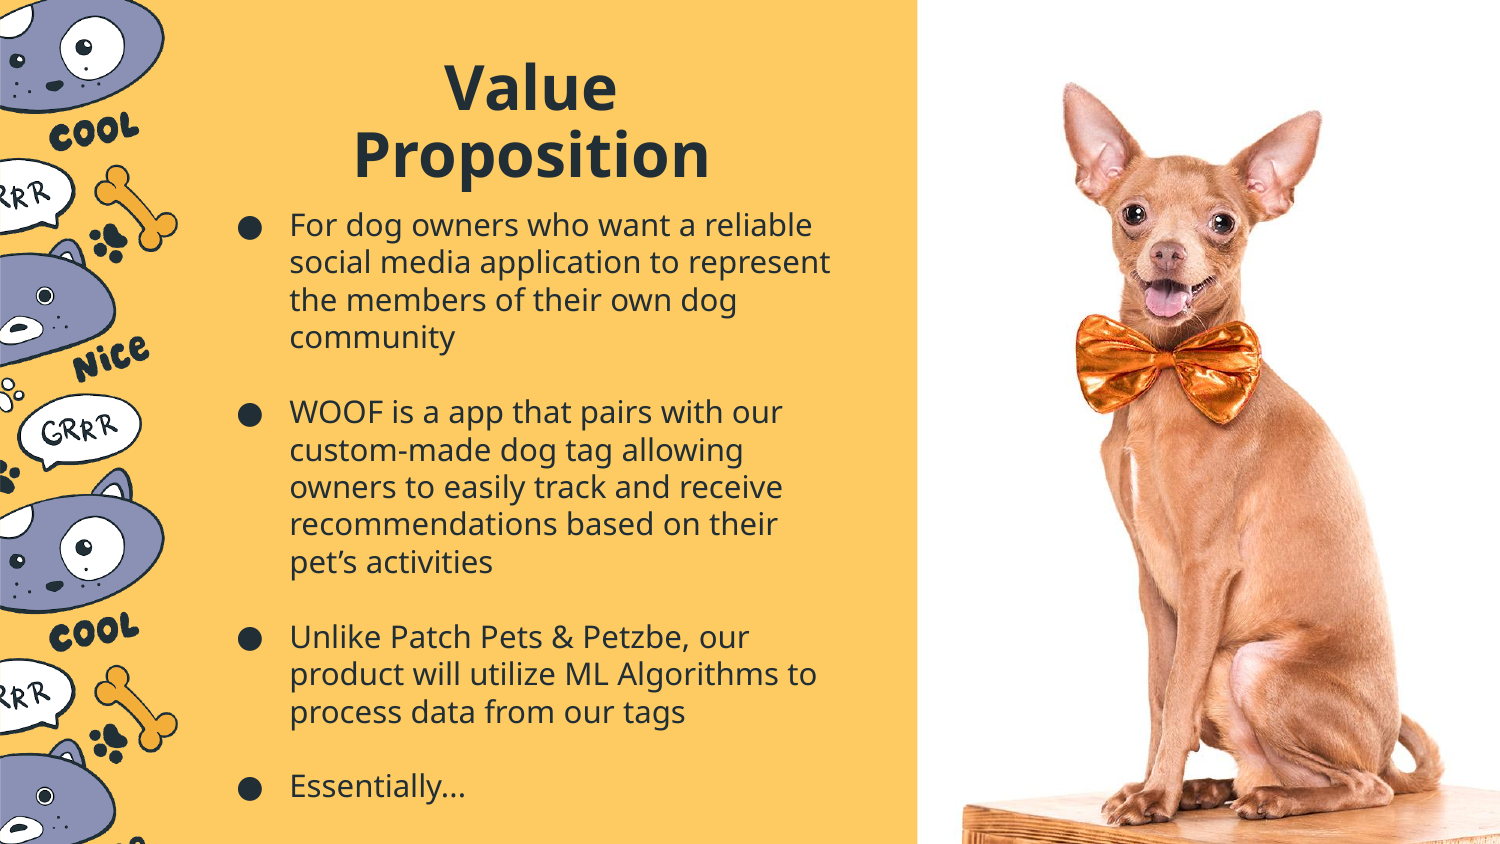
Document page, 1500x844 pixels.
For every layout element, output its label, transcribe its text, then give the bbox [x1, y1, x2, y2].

title Value Proposition [284, 76, 779, 190]
picture [917, 0, 1500, 844]
subtitle For dog owners who want a reliable social media application to represent the members of their own dog community WOOF is a app that pairs with our custom-made dog tag allowing owners to easily track and receive recommendations based on their pet’s activities Unlike Patch Pets & Petzbe, our product will utilize ML Algorithms to process data from our tags Essentially... [199, 190, 865, 832]
picture [0, 0, 199, 844]
